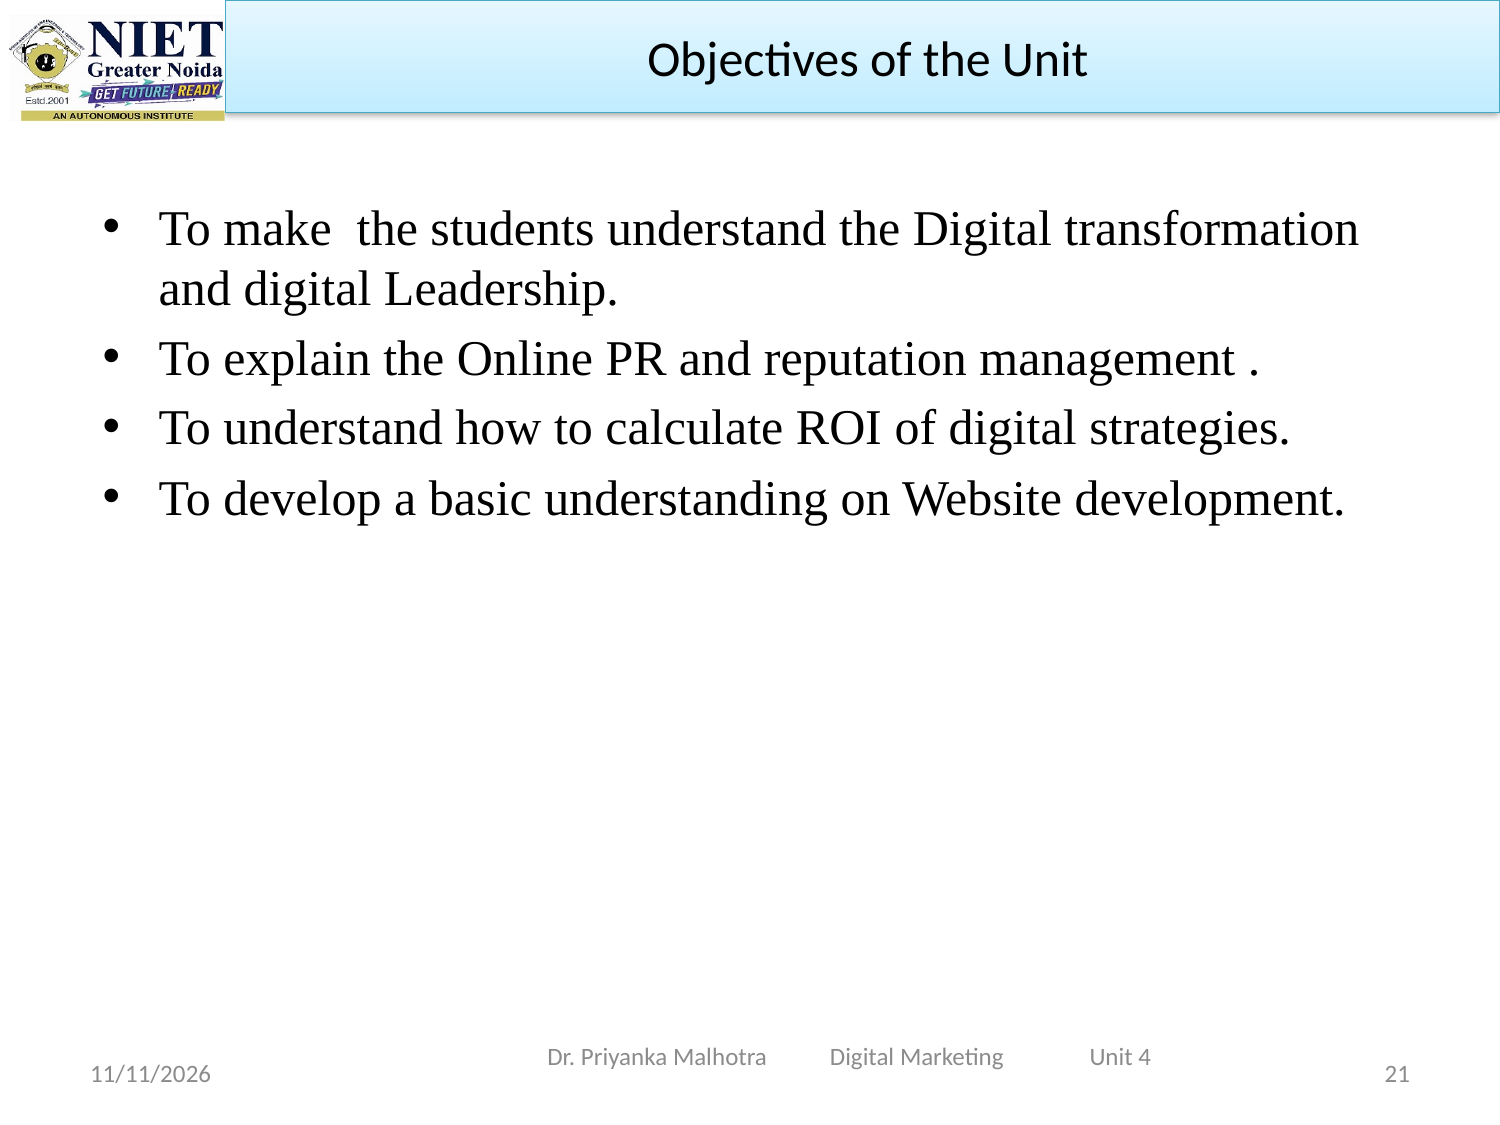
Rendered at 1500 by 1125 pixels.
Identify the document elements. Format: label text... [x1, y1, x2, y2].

footer Dr. Priyanka Malhotra Digital Marketing Unit 4 [462, 1025, 1238, 1085]
slide_number 28-May-24 [75, 1042, 425, 1103]
slide_number 21 [1074, 1042, 1425, 1103]
text_box Objectives of the Unit [226, 0, 1500, 113]
list To make the students understand the Digital transformation and digital Leadership. To explain the Online PR and reputation management . To understand how to calculate ROI of digital strategies. To develop a basic understanding on Website development. [87, 187, 1438, 930]
picture [9, 0, 226, 151]
